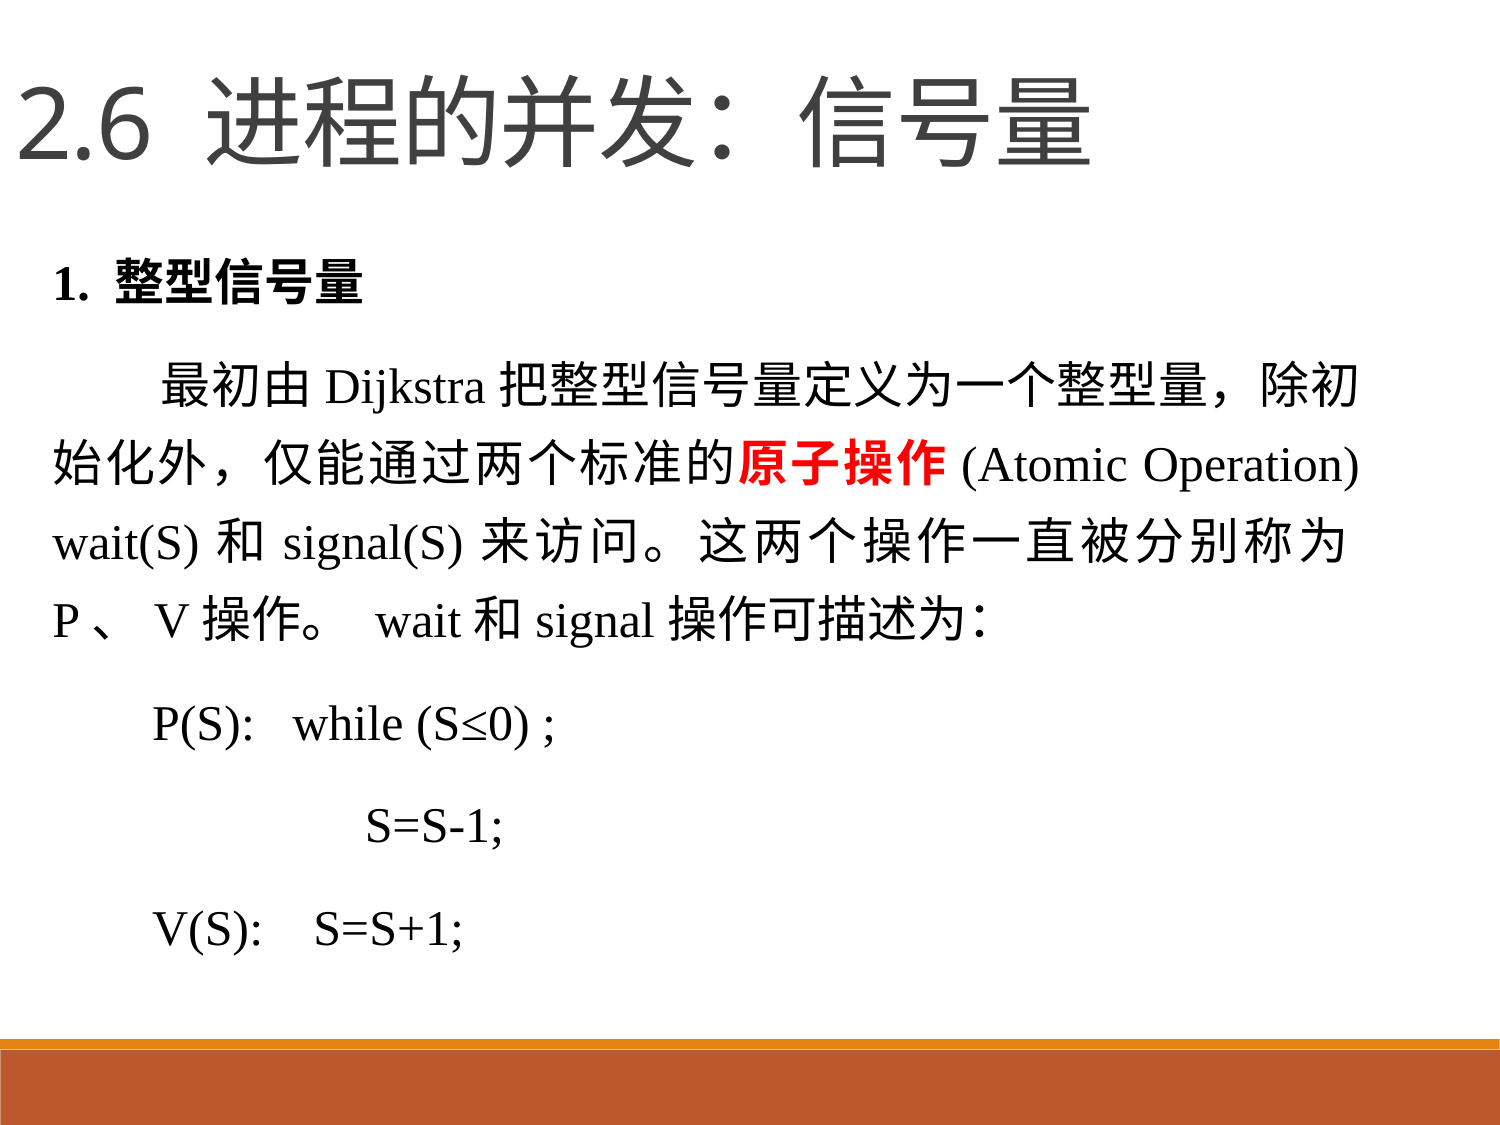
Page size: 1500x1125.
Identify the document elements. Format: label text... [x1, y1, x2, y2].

text_box 1. 整型信号量 最初由Dijkstra把整型信号量定义为一个整型量，除初始化外，仅能通过两个标准的原子操作(Atomic Operation) wait(S)和signal(S)来访问。这两个操作一直被分别称为P、V操作。 wait和signal操作可描述为： P(S): while (S≤0) ; S=S-1; V(S): S=S+1; [37, 224, 1375, 964]
title 2.6 进程的并发：信号量 [0, 0, 1500, 188]
